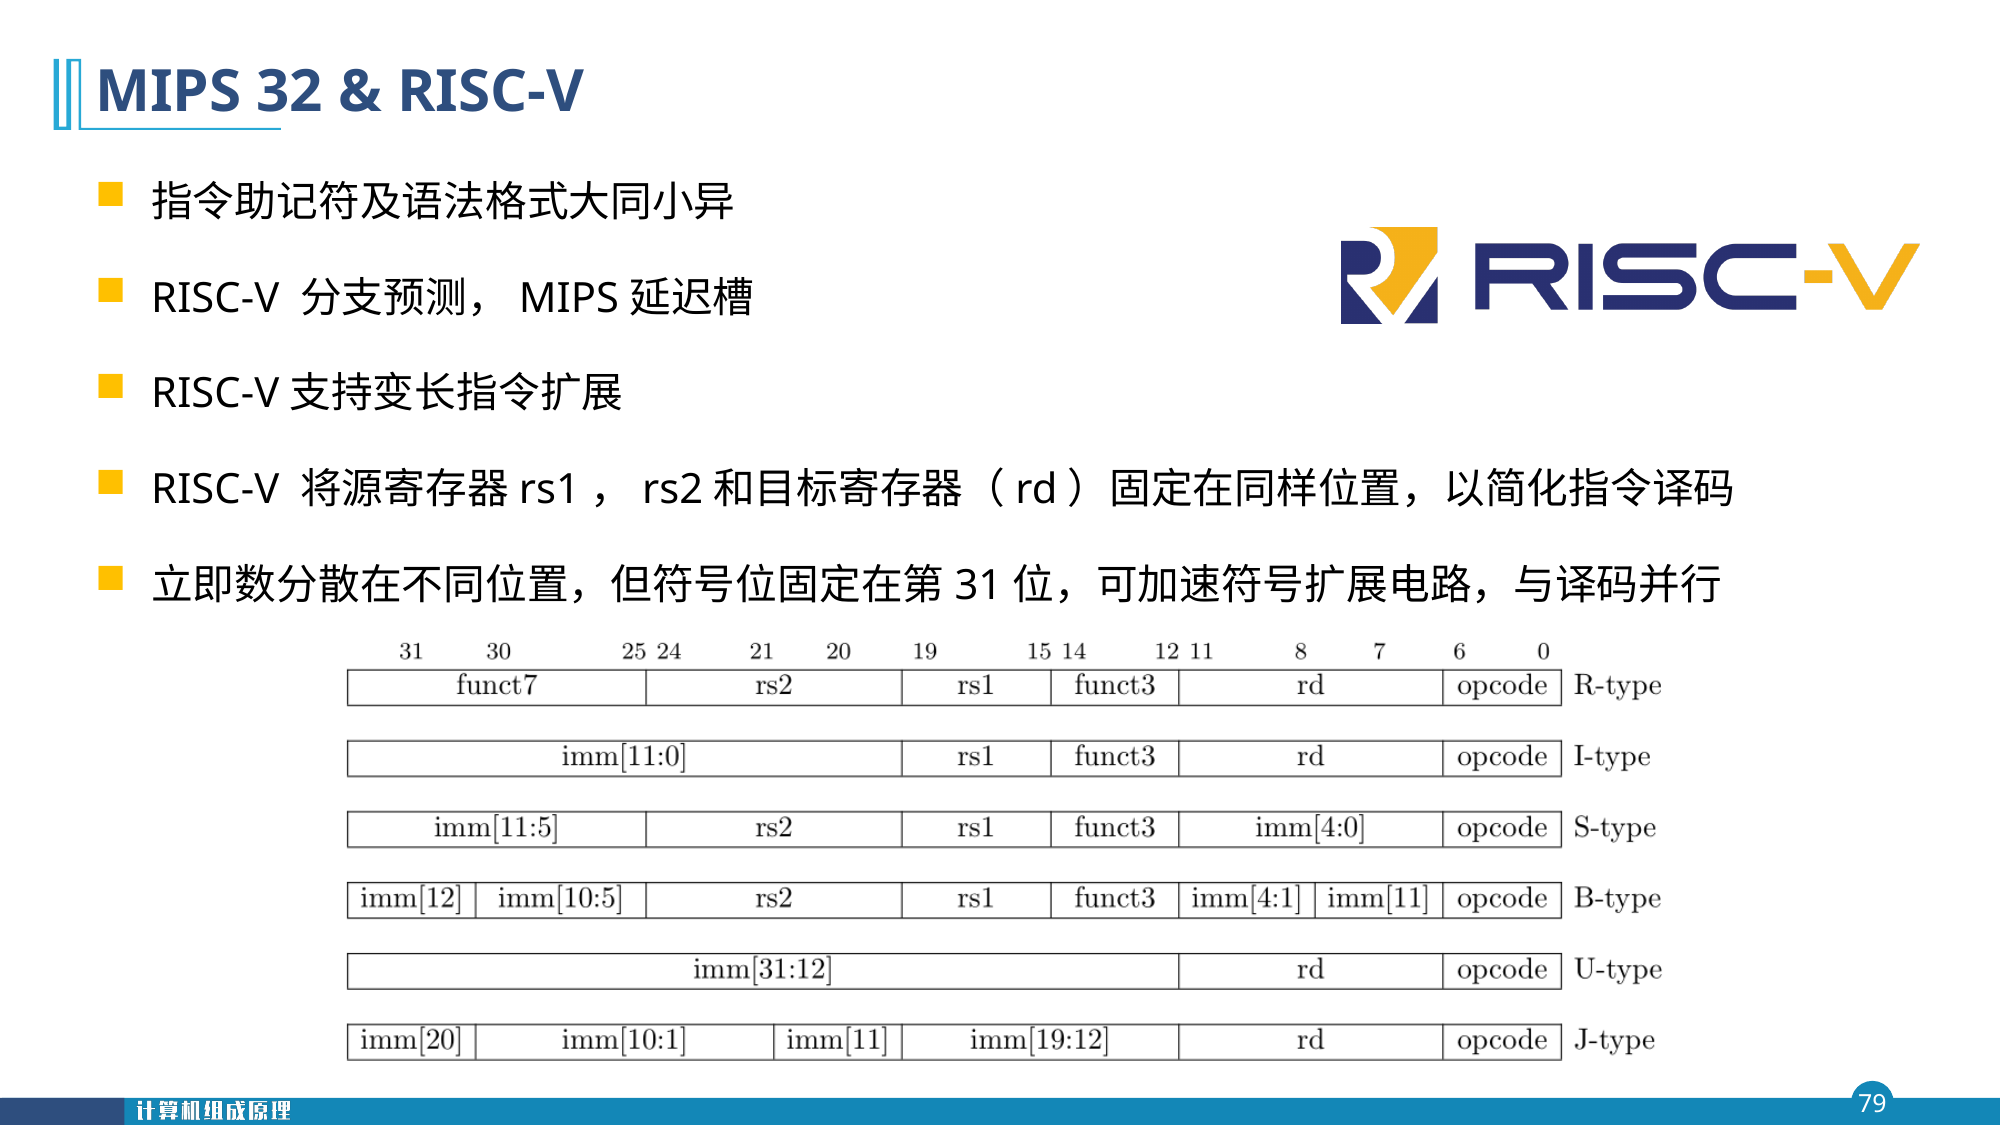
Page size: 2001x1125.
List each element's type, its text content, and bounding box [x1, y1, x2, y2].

list 指令助记符及语法格式大同小异 RISC-V 分支预测，MIPS延迟槽 RISC-V支持变长指令扩展 RISC-V 将源寄存器rs1，rs2和目标寄存器（rd）固定在同样位置，以简化指令译码 立即数分散在不同位置，但符号位固定在第31位，可加速符号扩展电路，与译码并行 [80, 141, 1805, 1067]
picture [1341, 227, 1920, 324]
title MIPS 32 & RISC-V [80, 42, 1805, 141]
picture [327, 624, 1692, 1091]
